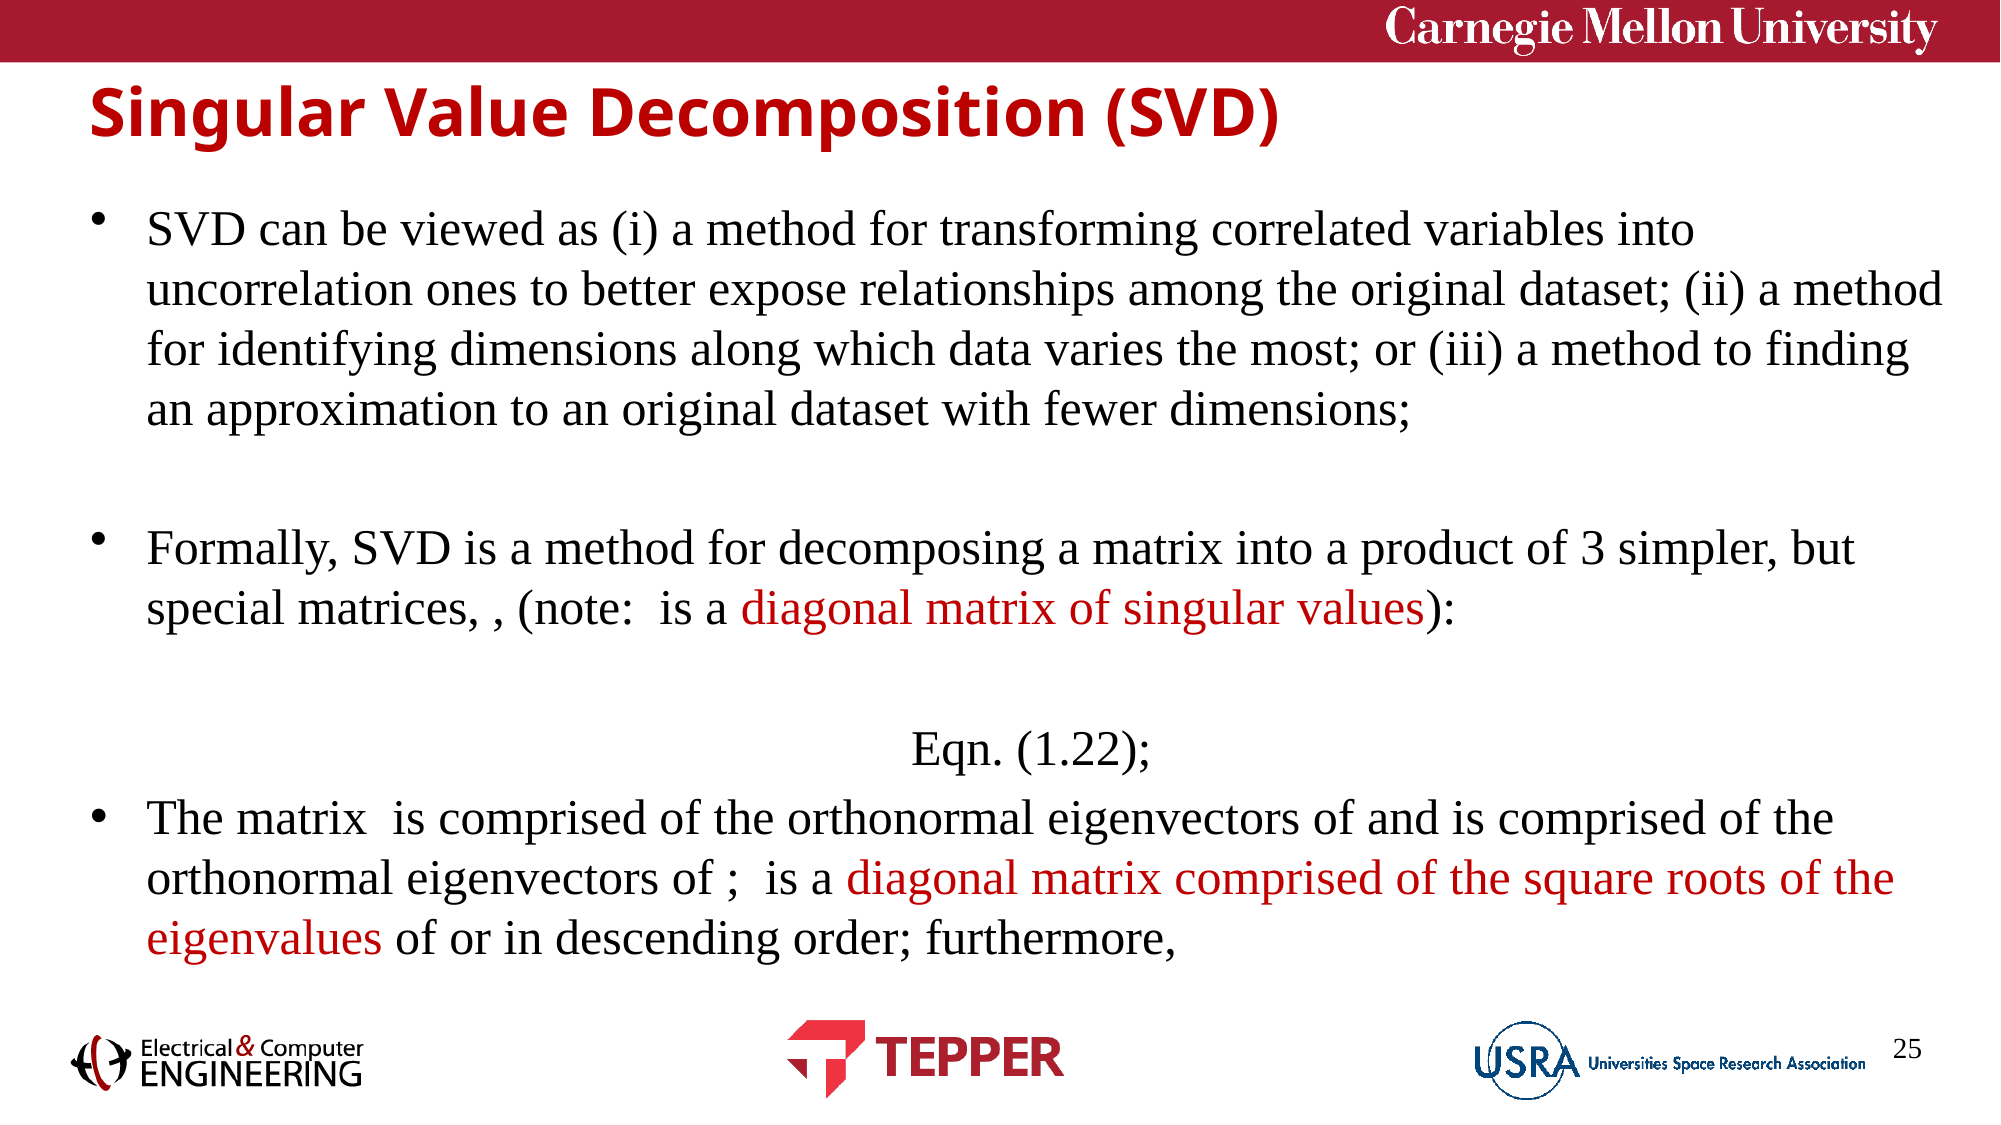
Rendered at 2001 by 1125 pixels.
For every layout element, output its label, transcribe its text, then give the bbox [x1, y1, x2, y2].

title Singular Value Decomposition (SVD) [75, 62, 1938, 188]
picture [787, 1020, 1064, 1098]
picture [1475, 1021, 1865, 1100]
picture [62, 1027, 375, 1097]
picture [1386, 6, 1938, 56]
slide_number 25 [1520, 1022, 1938, 1097]
